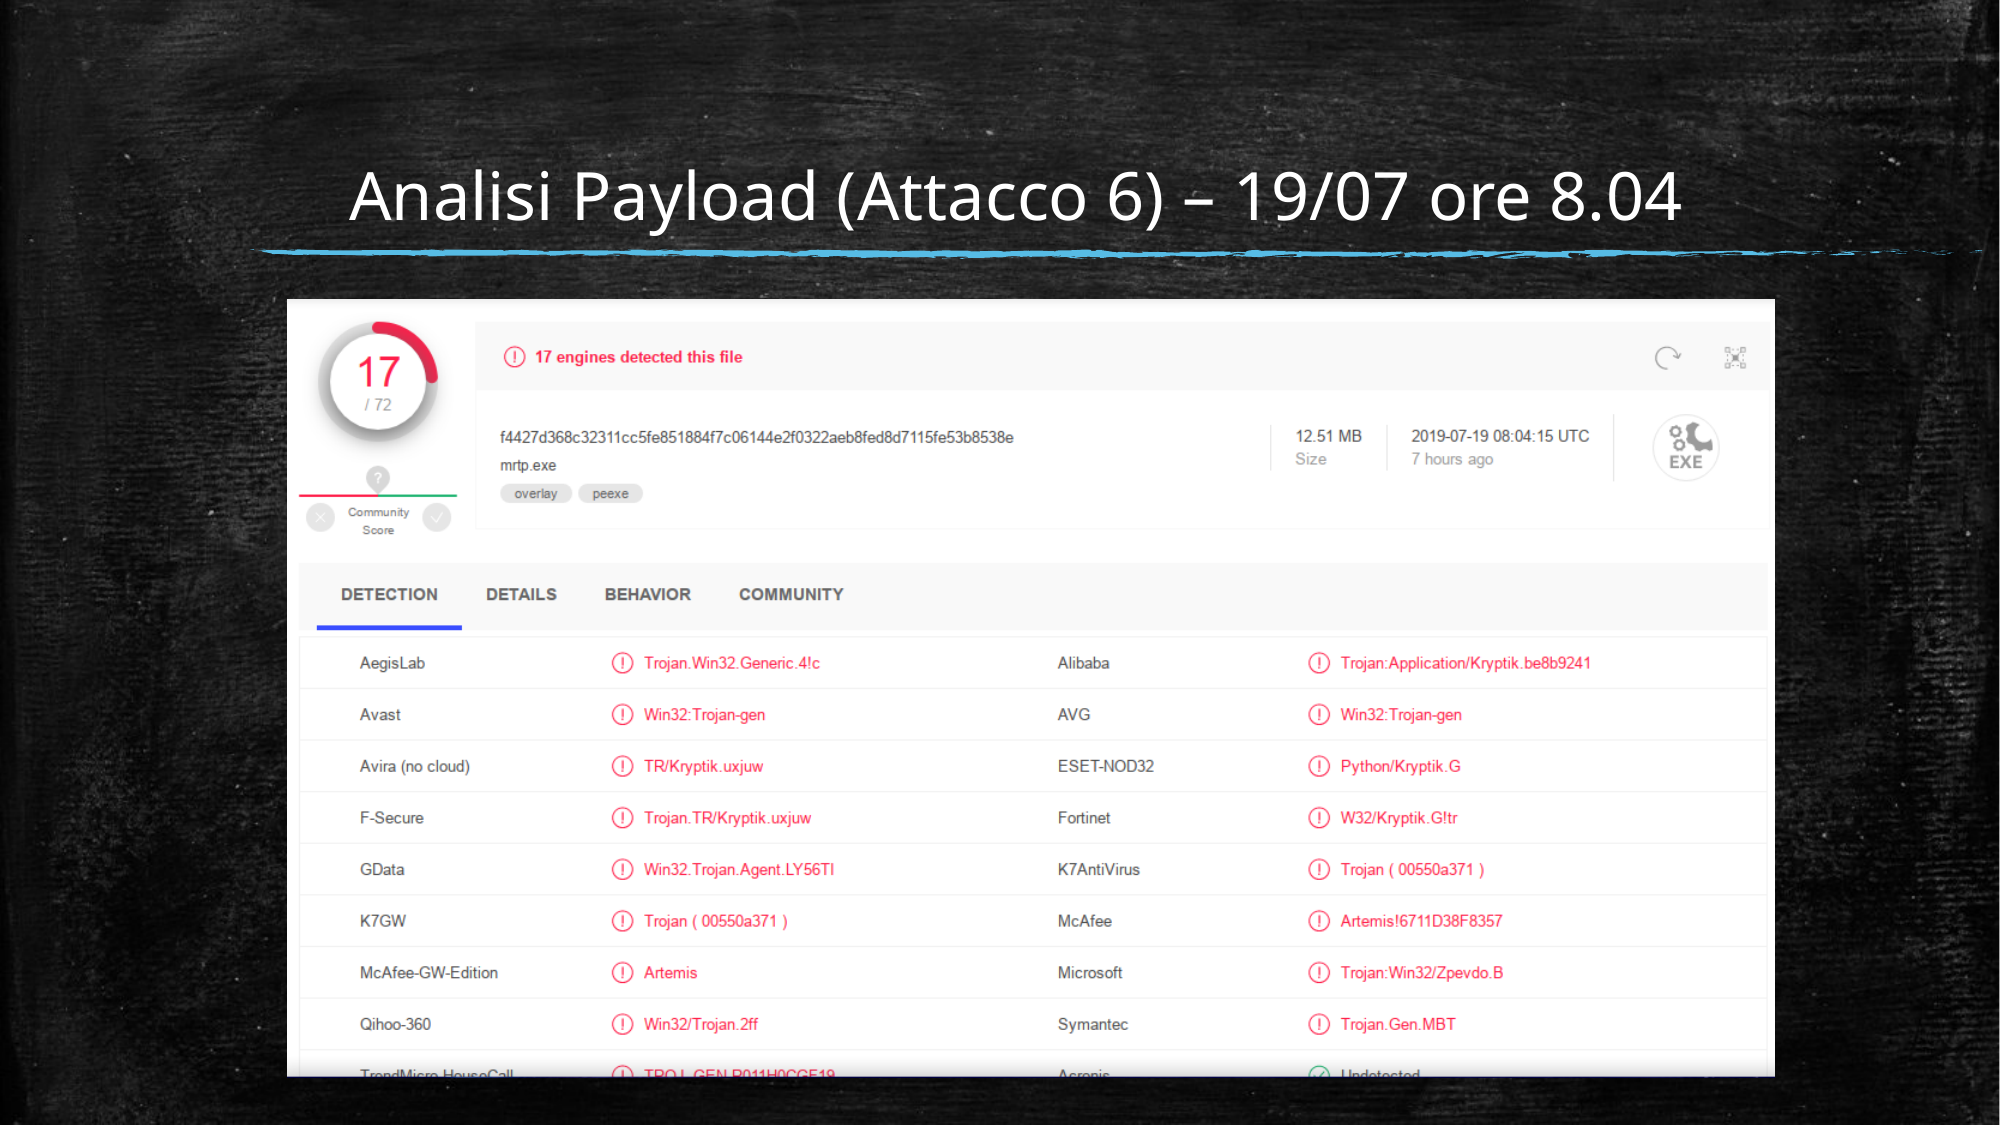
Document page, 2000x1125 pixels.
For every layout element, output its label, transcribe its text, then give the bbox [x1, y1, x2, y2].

text_box Analisi Payload (Attacco 6) – 19/07 ore 8.04 [274, 75, 1775, 243]
picture [287, 299, 1775, 1078]
